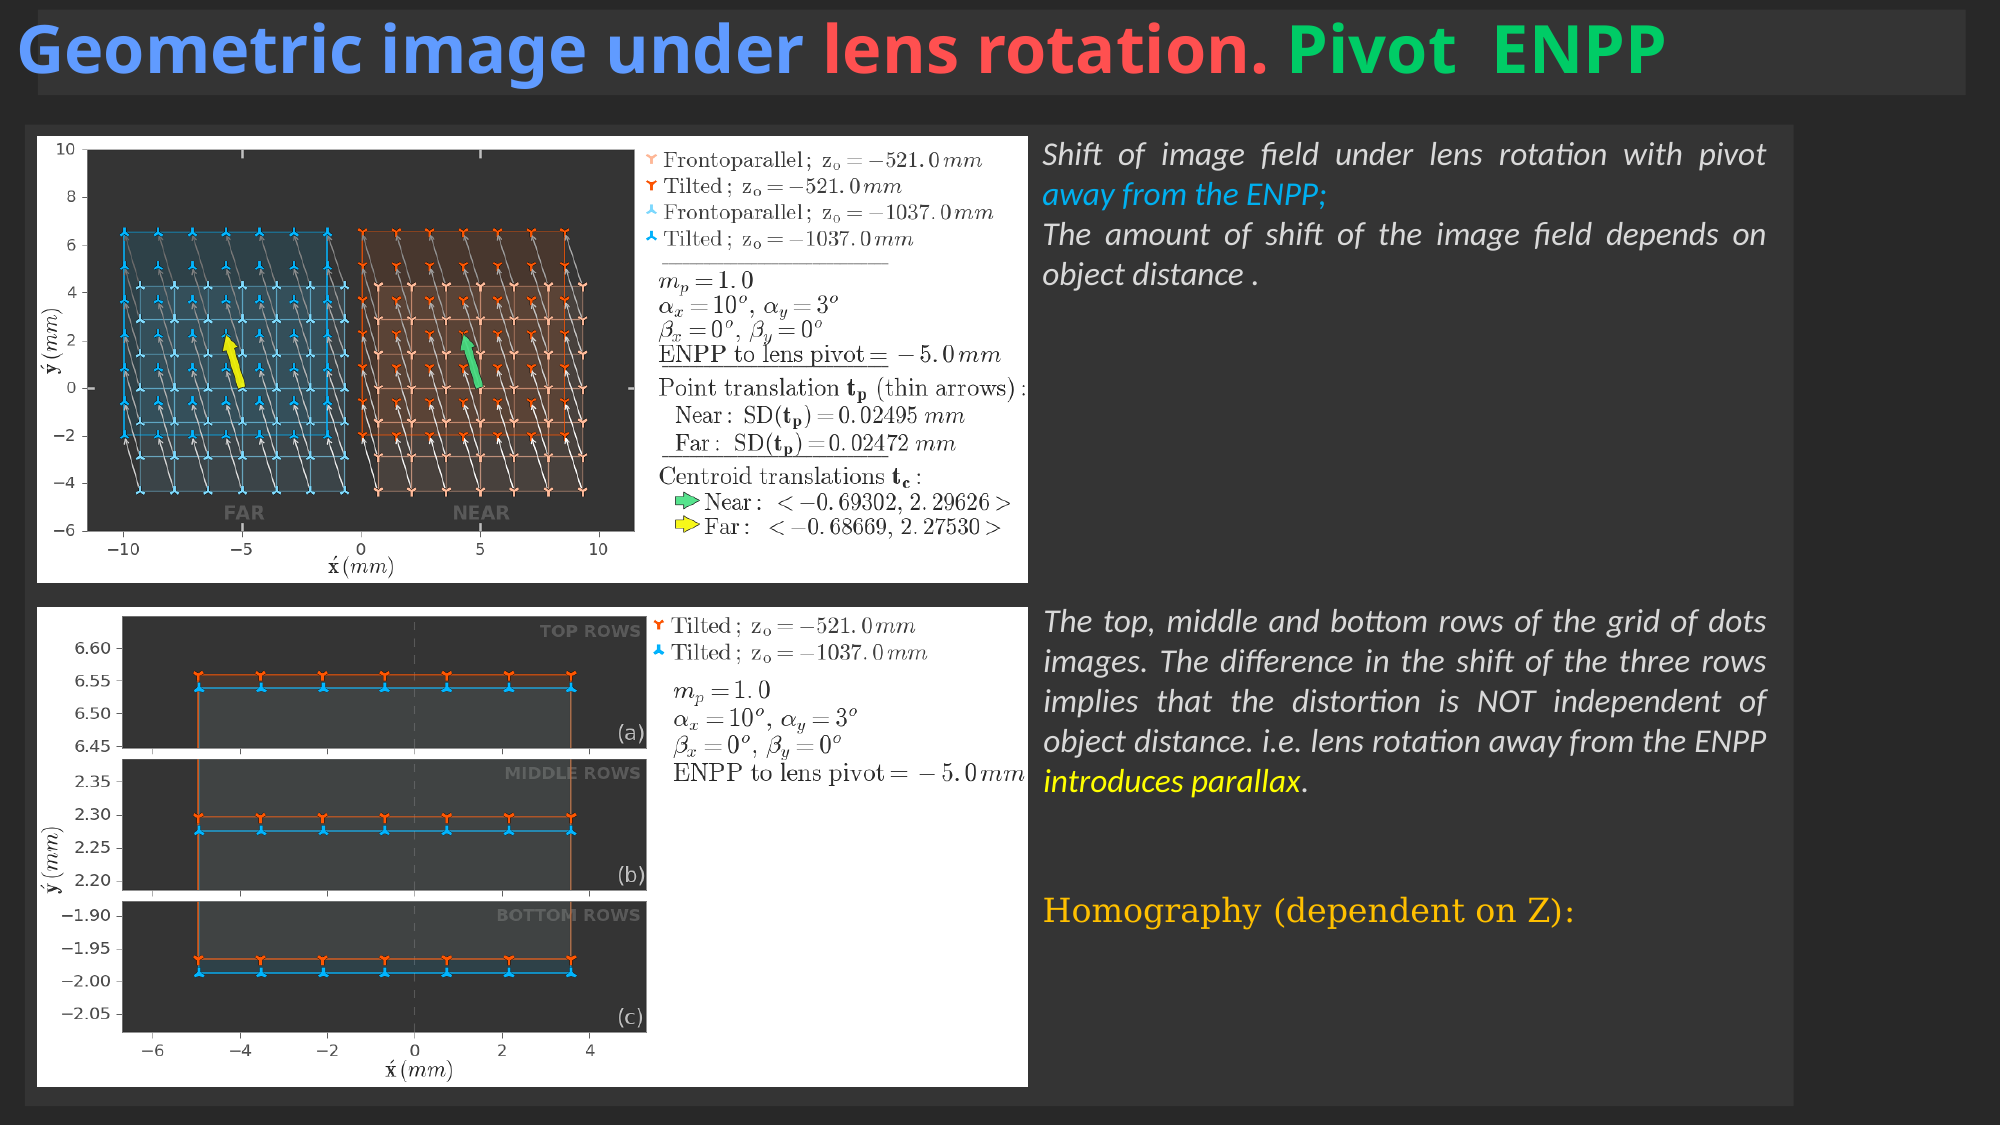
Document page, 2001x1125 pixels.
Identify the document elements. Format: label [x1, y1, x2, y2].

text_box [24, 124, 1794, 1107]
text_box [37, 9, 1967, 96]
